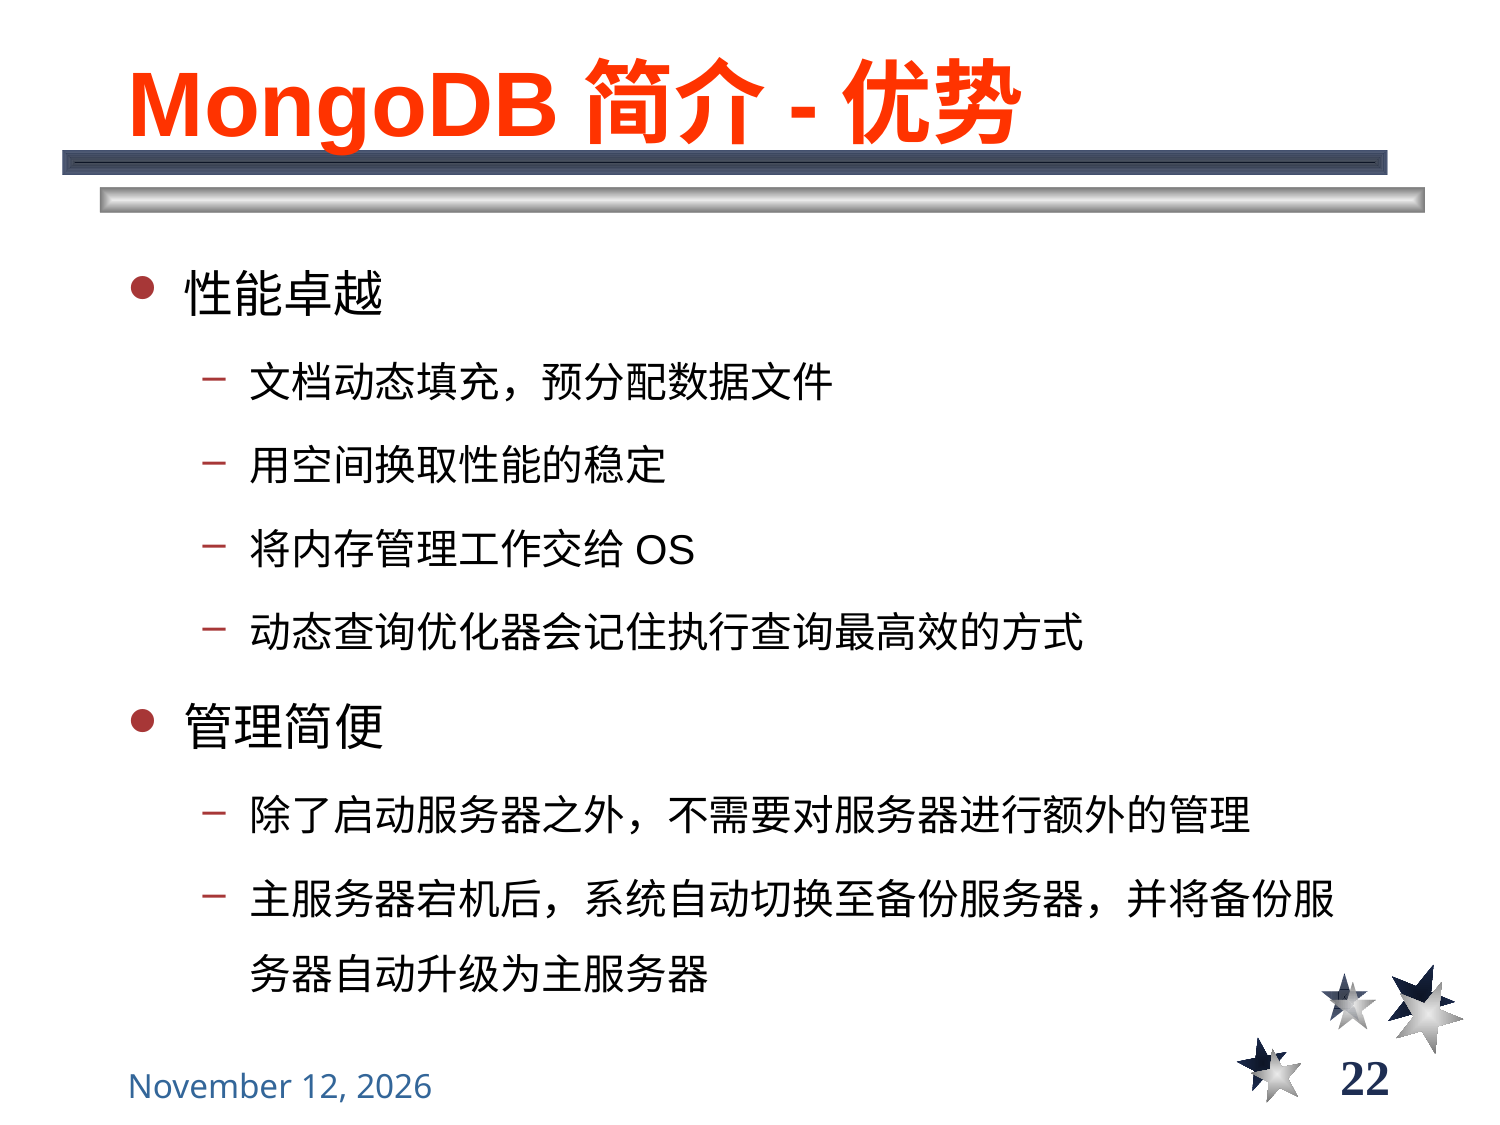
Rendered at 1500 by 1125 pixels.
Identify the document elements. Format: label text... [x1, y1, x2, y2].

slide_number 22 [1324, 1049, 1489, 1101]
title MongoDB简介-优势 [112, 24, 1388, 163]
list 性能卓越 文档动态填充，预分配数据文件 用空间换取性能的稳定 将内存管理工作交给OS 动态查询优化器会记住执行查询最高效的方式 管理简便 除了启动服务器之外，不需要对服务器进行额外的管理 主服务器宕机后，系统自动切换至备份服务器，并将备份服务器自动升级为主服务器 [112, 224, 1388, 1025]
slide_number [112, 1062, 563, 1113]
